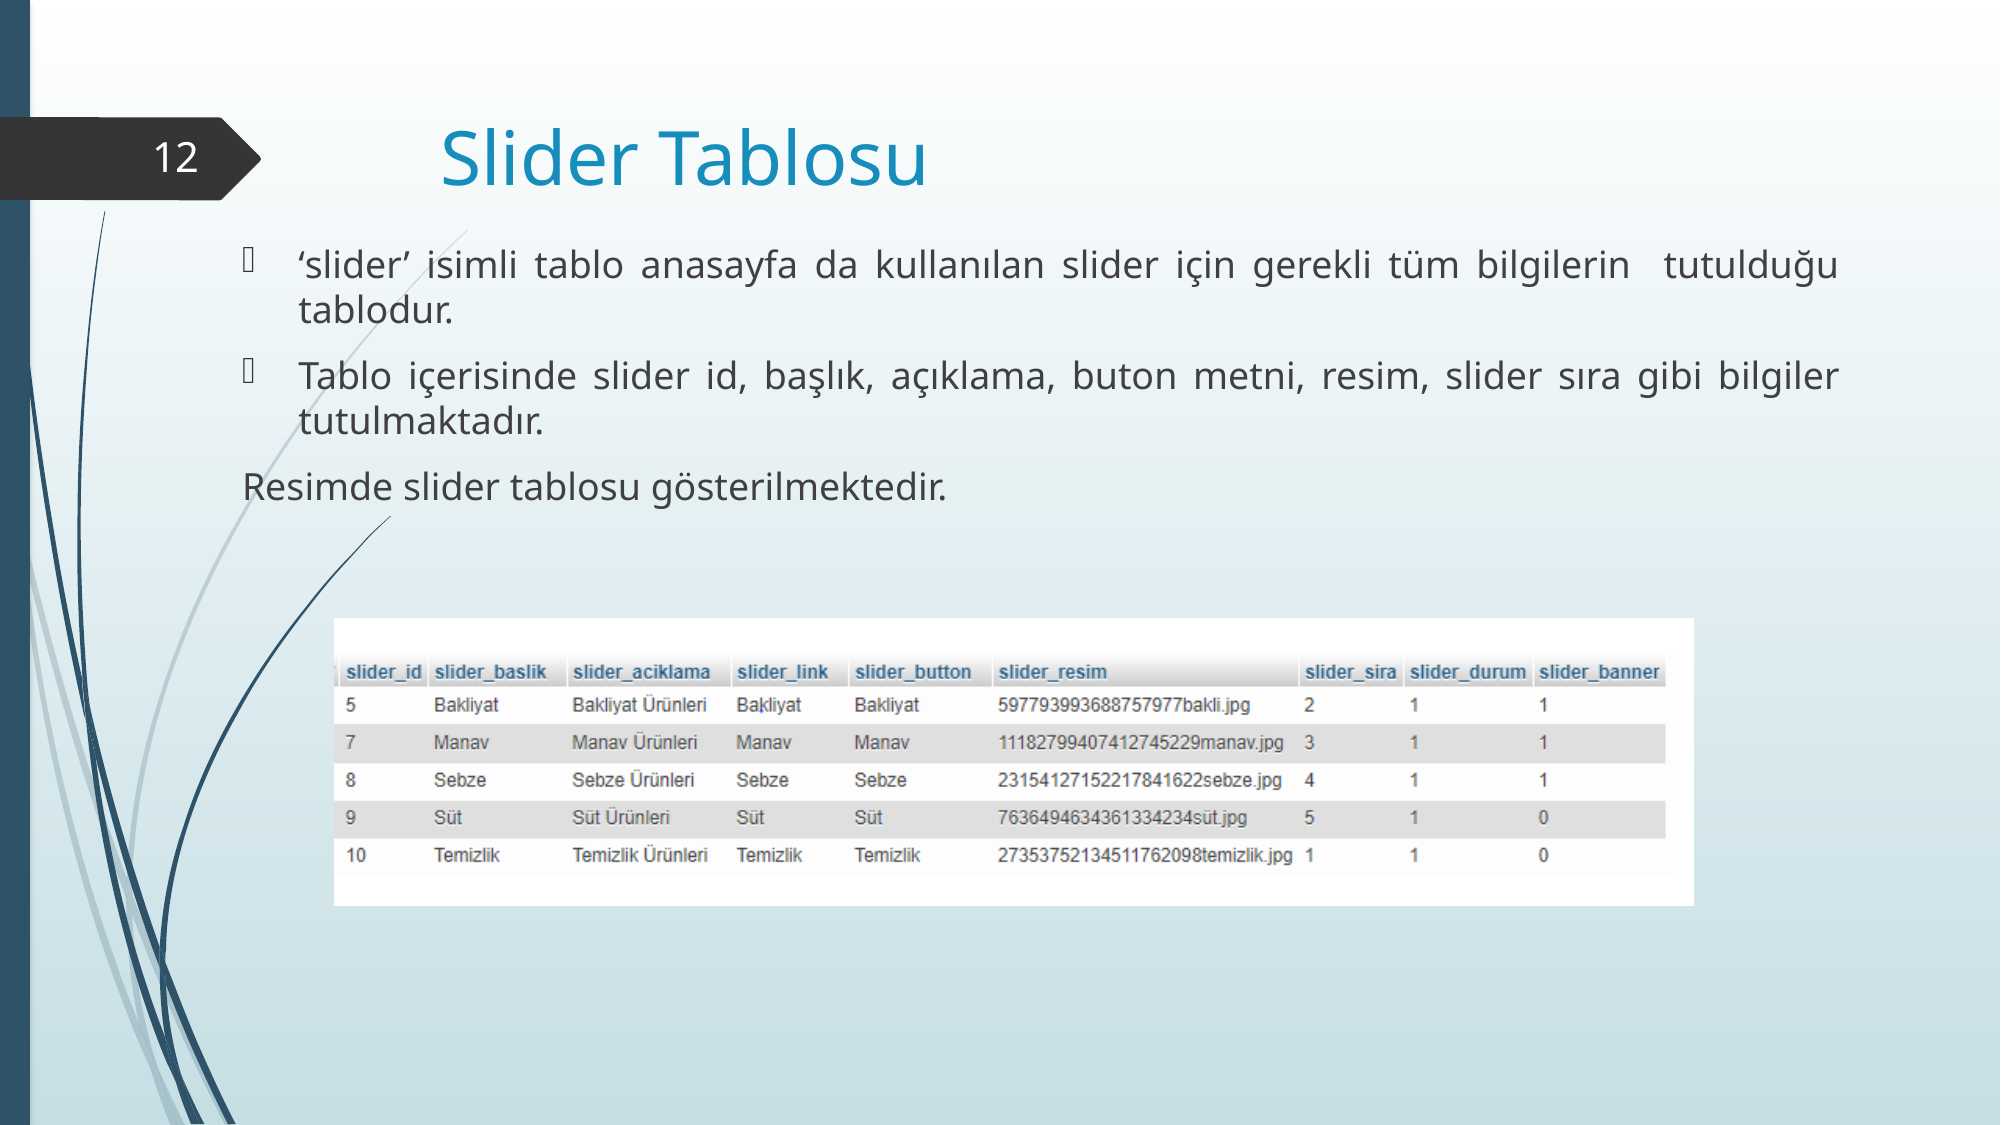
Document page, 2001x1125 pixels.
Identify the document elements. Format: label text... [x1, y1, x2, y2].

title Slider Tablosu [425, 102, 1888, 313]
picture [333, 617, 1694, 906]
slide_number 12 [87, 129, 216, 190]
list ‘slider’ isimli tablo anasayfa da kullanılan slider için gerekli tüm bilgilerin tutulduğu tablodur. Tablo içerisinde slider id, başlık, açıklama, buton metni, resim, slider sıra gibi bilgiler tutulmaktadır. Resimde slider tablosu gösterilmektedir. [227, 233, 1857, 638]
